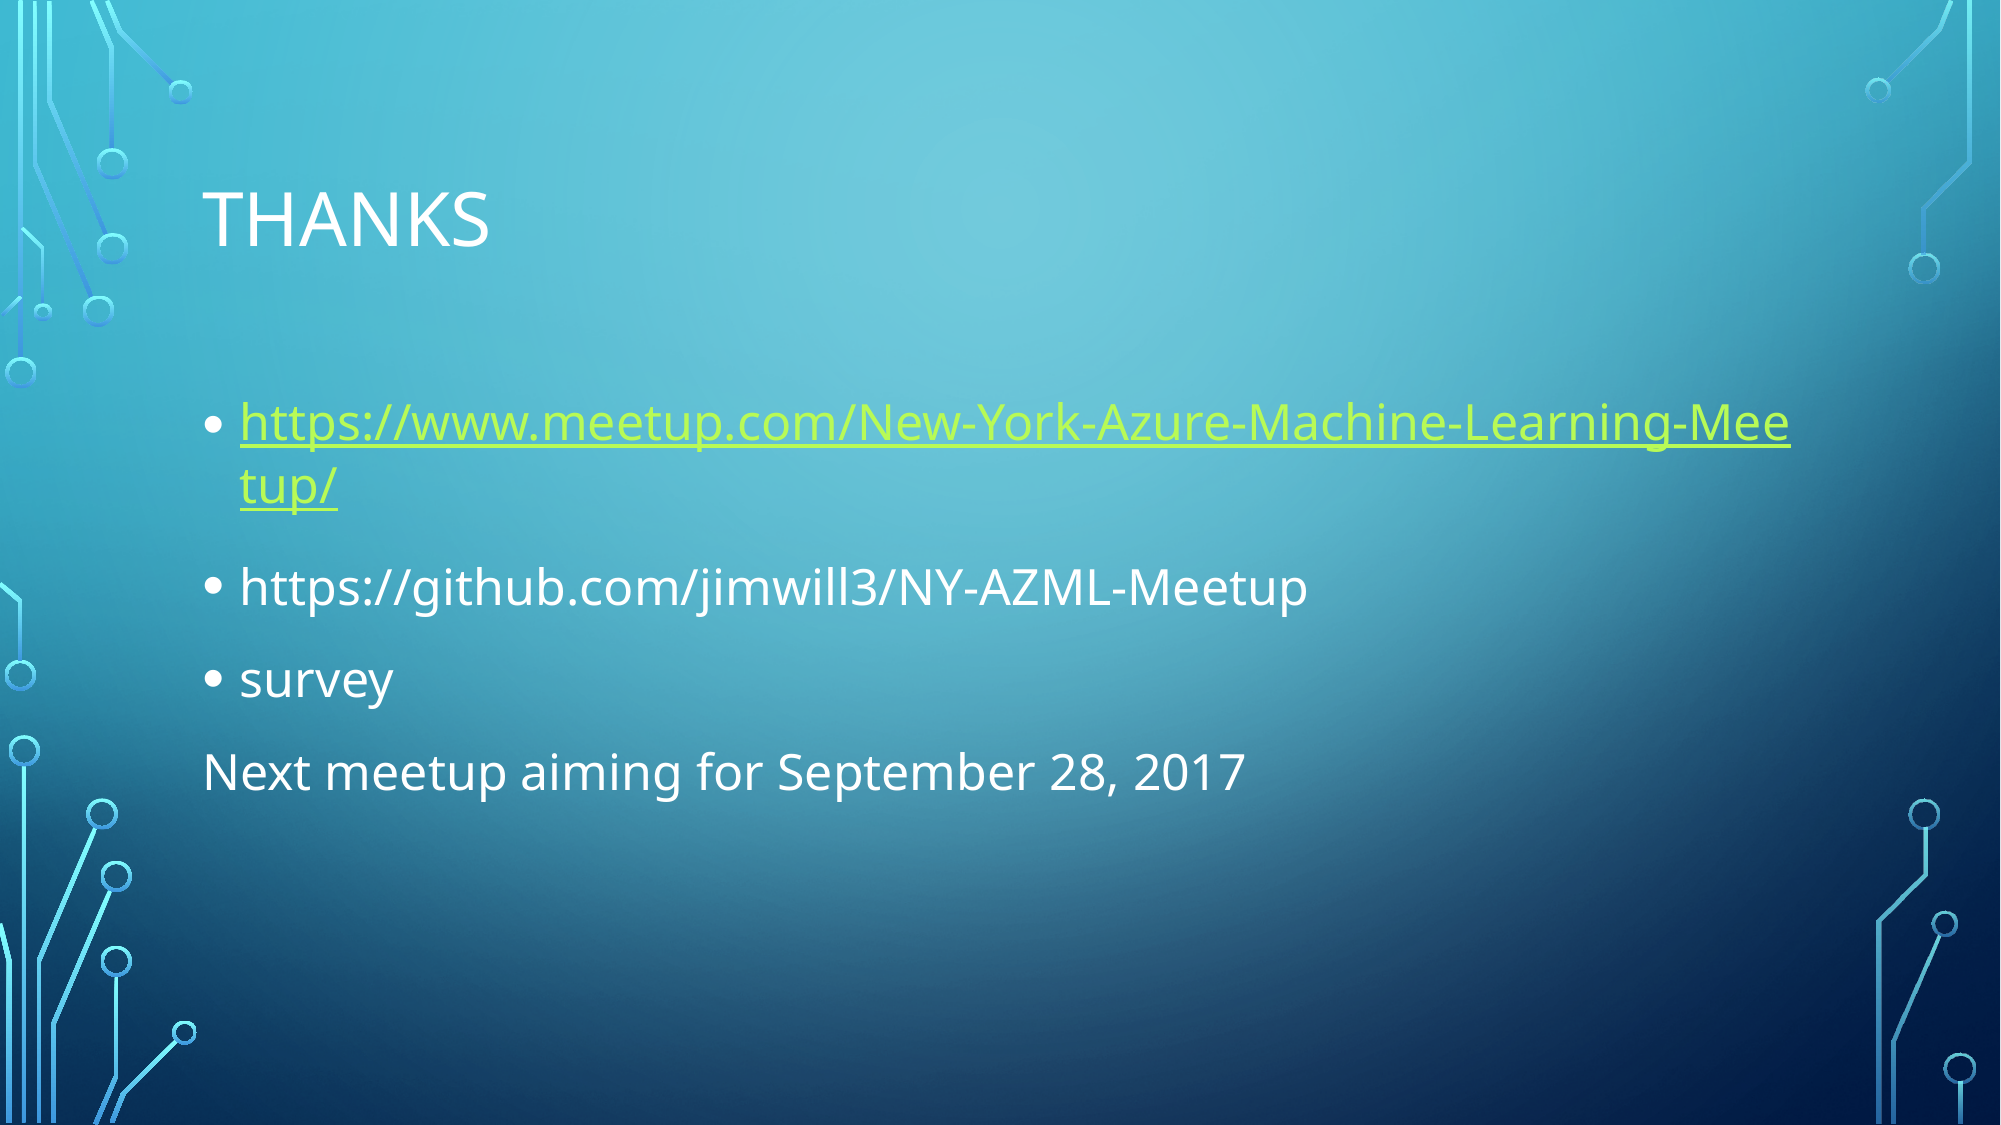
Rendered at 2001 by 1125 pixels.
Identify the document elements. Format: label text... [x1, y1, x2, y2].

title thanks [187, 101, 1813, 344]
list https://www.meetup.com/New-York-Azure-Machine-Learning-Meetup/ https://github.com/­jimwill3/NY-AZML-Me­etup survey Next meetup aiming for September 28, 2017 [187, 369, 1813, 950]
